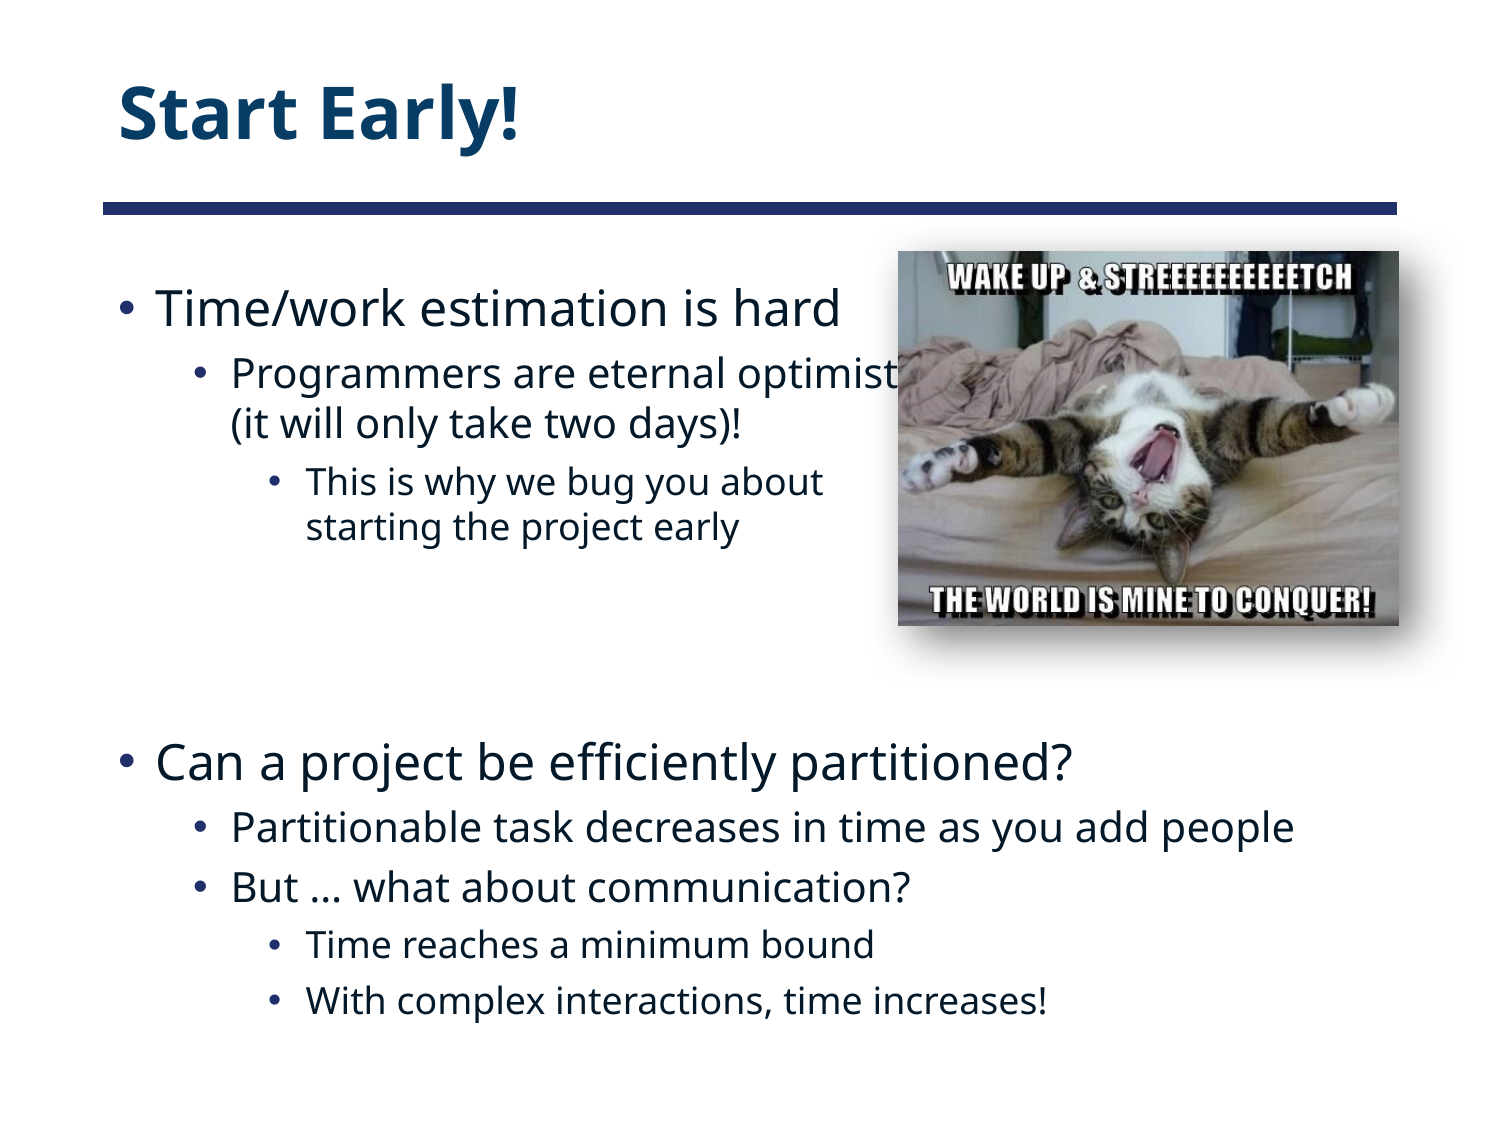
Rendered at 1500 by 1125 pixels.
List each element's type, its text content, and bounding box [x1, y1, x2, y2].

title Start Early! [103, 34, 1397, 197]
picture [898, 251, 1399, 626]
list Time/work estimation is hard Programmers are eternal optimists (it will only take two days)! This is why we bug you about starting the project early Can a project be efficiently partitioned? Partitionable task decreases in time as you add people But … what about communication? Time reaches a minimum bound With complex interactions, time increases! [103, 269, 1397, 1091]
